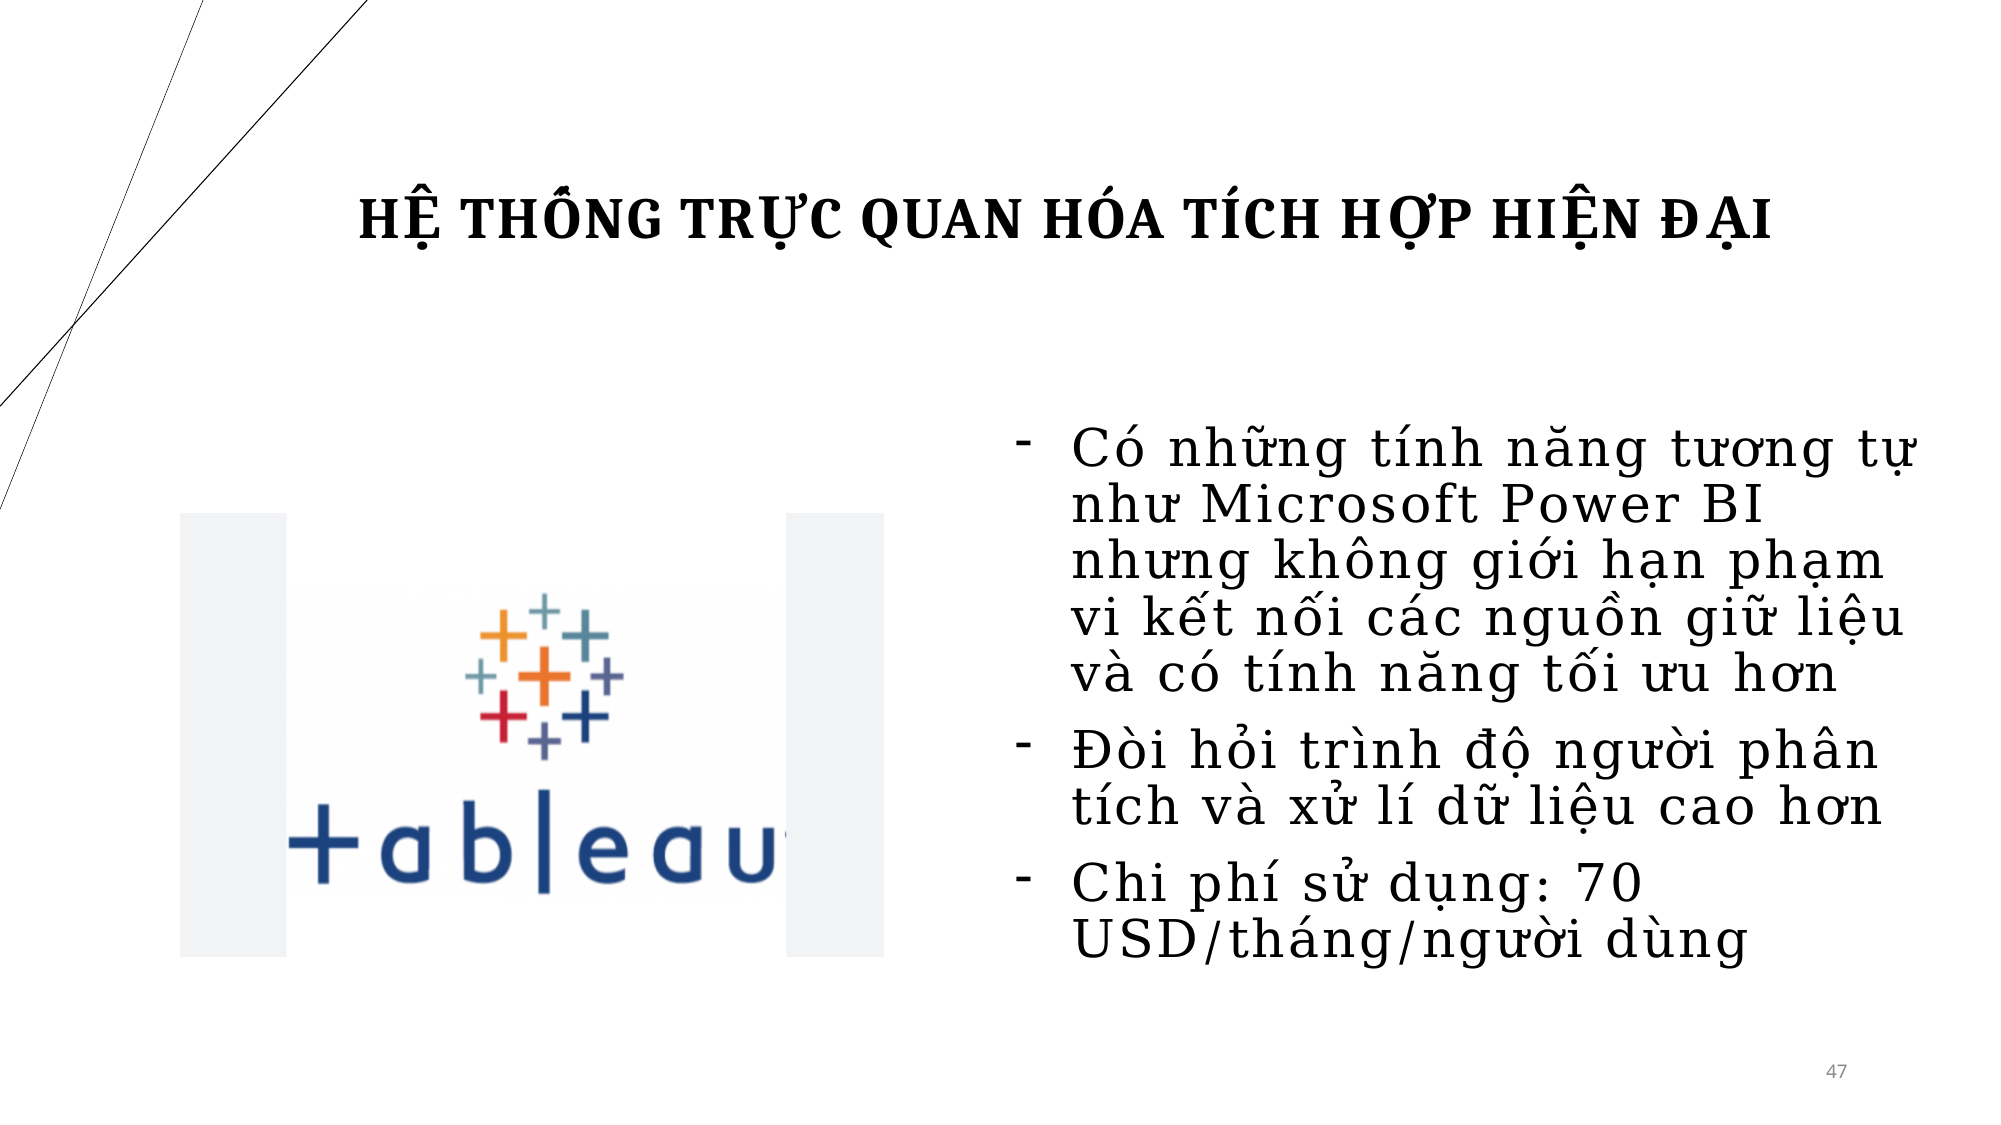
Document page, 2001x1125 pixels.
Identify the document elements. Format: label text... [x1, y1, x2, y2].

slide_number 47 [1412, 1042, 1863, 1103]
list Có những tính năng tương tự như Microsoft Power BI nhưng không giới hạn phạm vi kết nối các nguồn giữ liệu và có tính năng tối ưu hơn Đòi hỏi trình độ người phân tích và xử lí dữ liệu cao hơn Chi phí sử dụng: 70 USD/tháng/người dùng [999, 427, 1971, 1043]
picture [179, 513, 884, 957]
title Hệ thống trực quan hóa tích hợp hiện đại [309, 146, 1827, 364]
